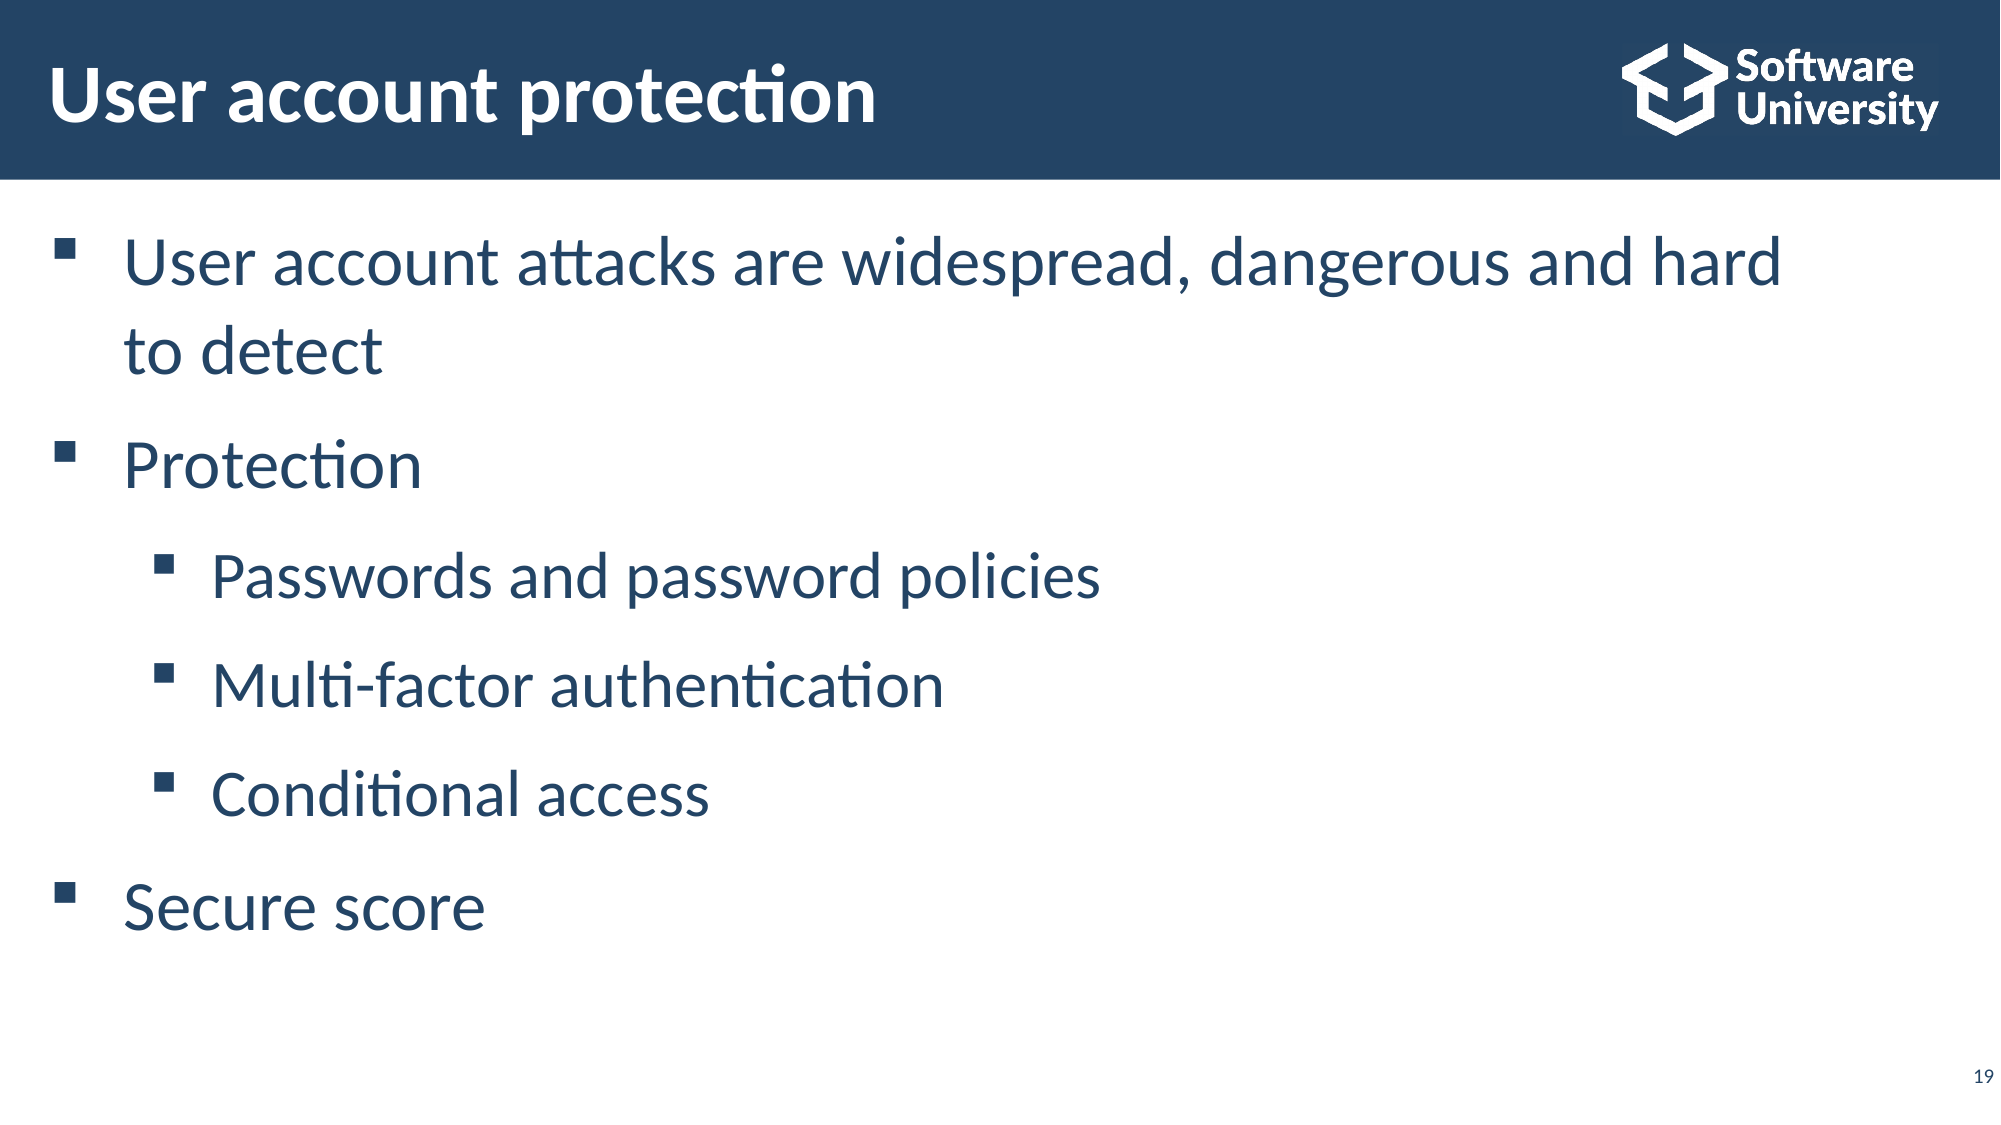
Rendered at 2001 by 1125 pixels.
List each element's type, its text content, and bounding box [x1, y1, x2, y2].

slide_number 19 [1929, 1049, 2000, 1100]
list User account attacks are widespread, dangerous and hard to detect Protection Passwords and password policies Multi-factor authentication Conditional access Secure score [31, 204, 1970, 1005]
picture [1622, 43, 1939, 136]
title User account protection [31, 16, 1591, 162]
